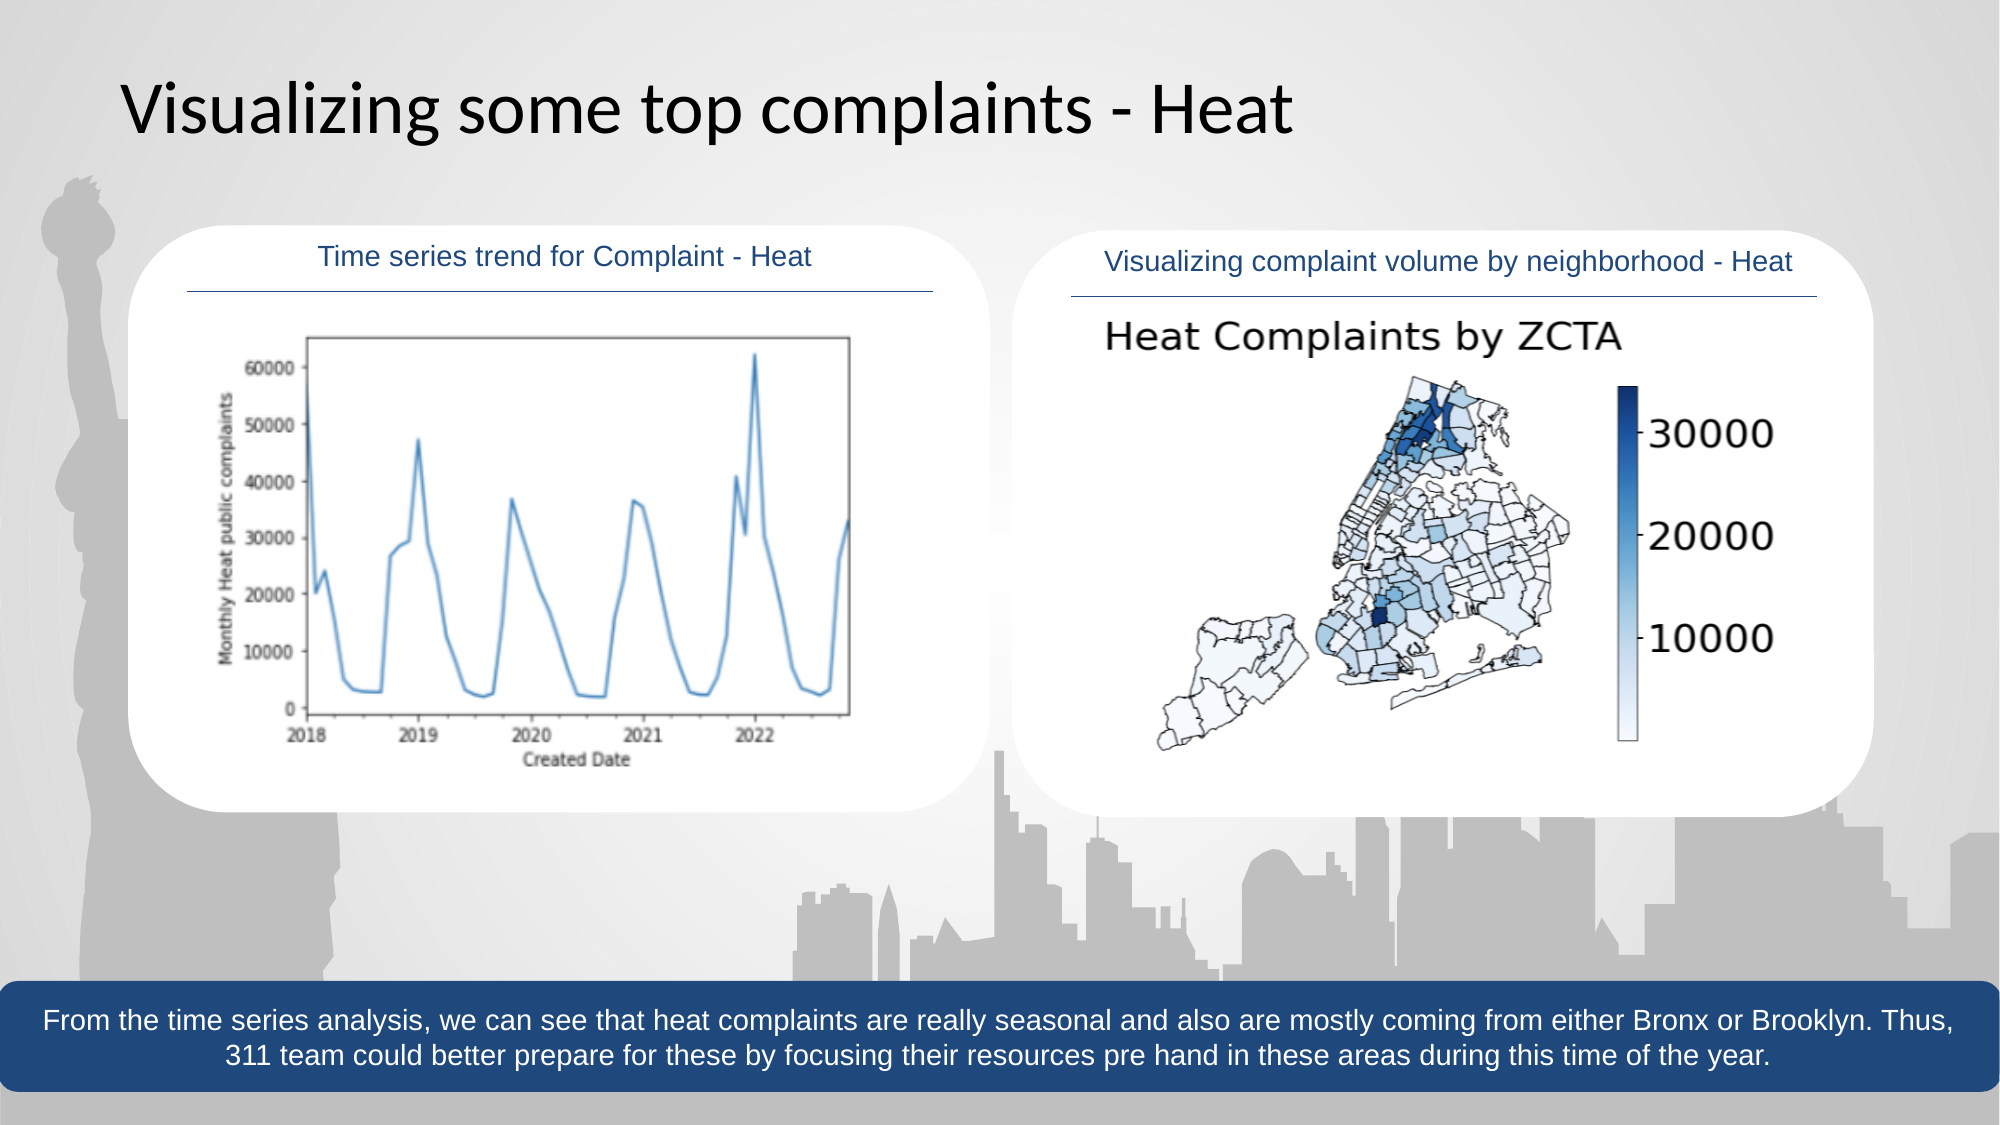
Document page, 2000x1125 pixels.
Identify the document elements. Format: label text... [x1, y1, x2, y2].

picture [1069, 310, 1816, 782]
title Visualizing some top complaints - Heat [99, 45, 1900, 162]
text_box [128, 225, 1875, 818]
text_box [0, 174, 2000, 1125]
picture [177, 319, 924, 792]
